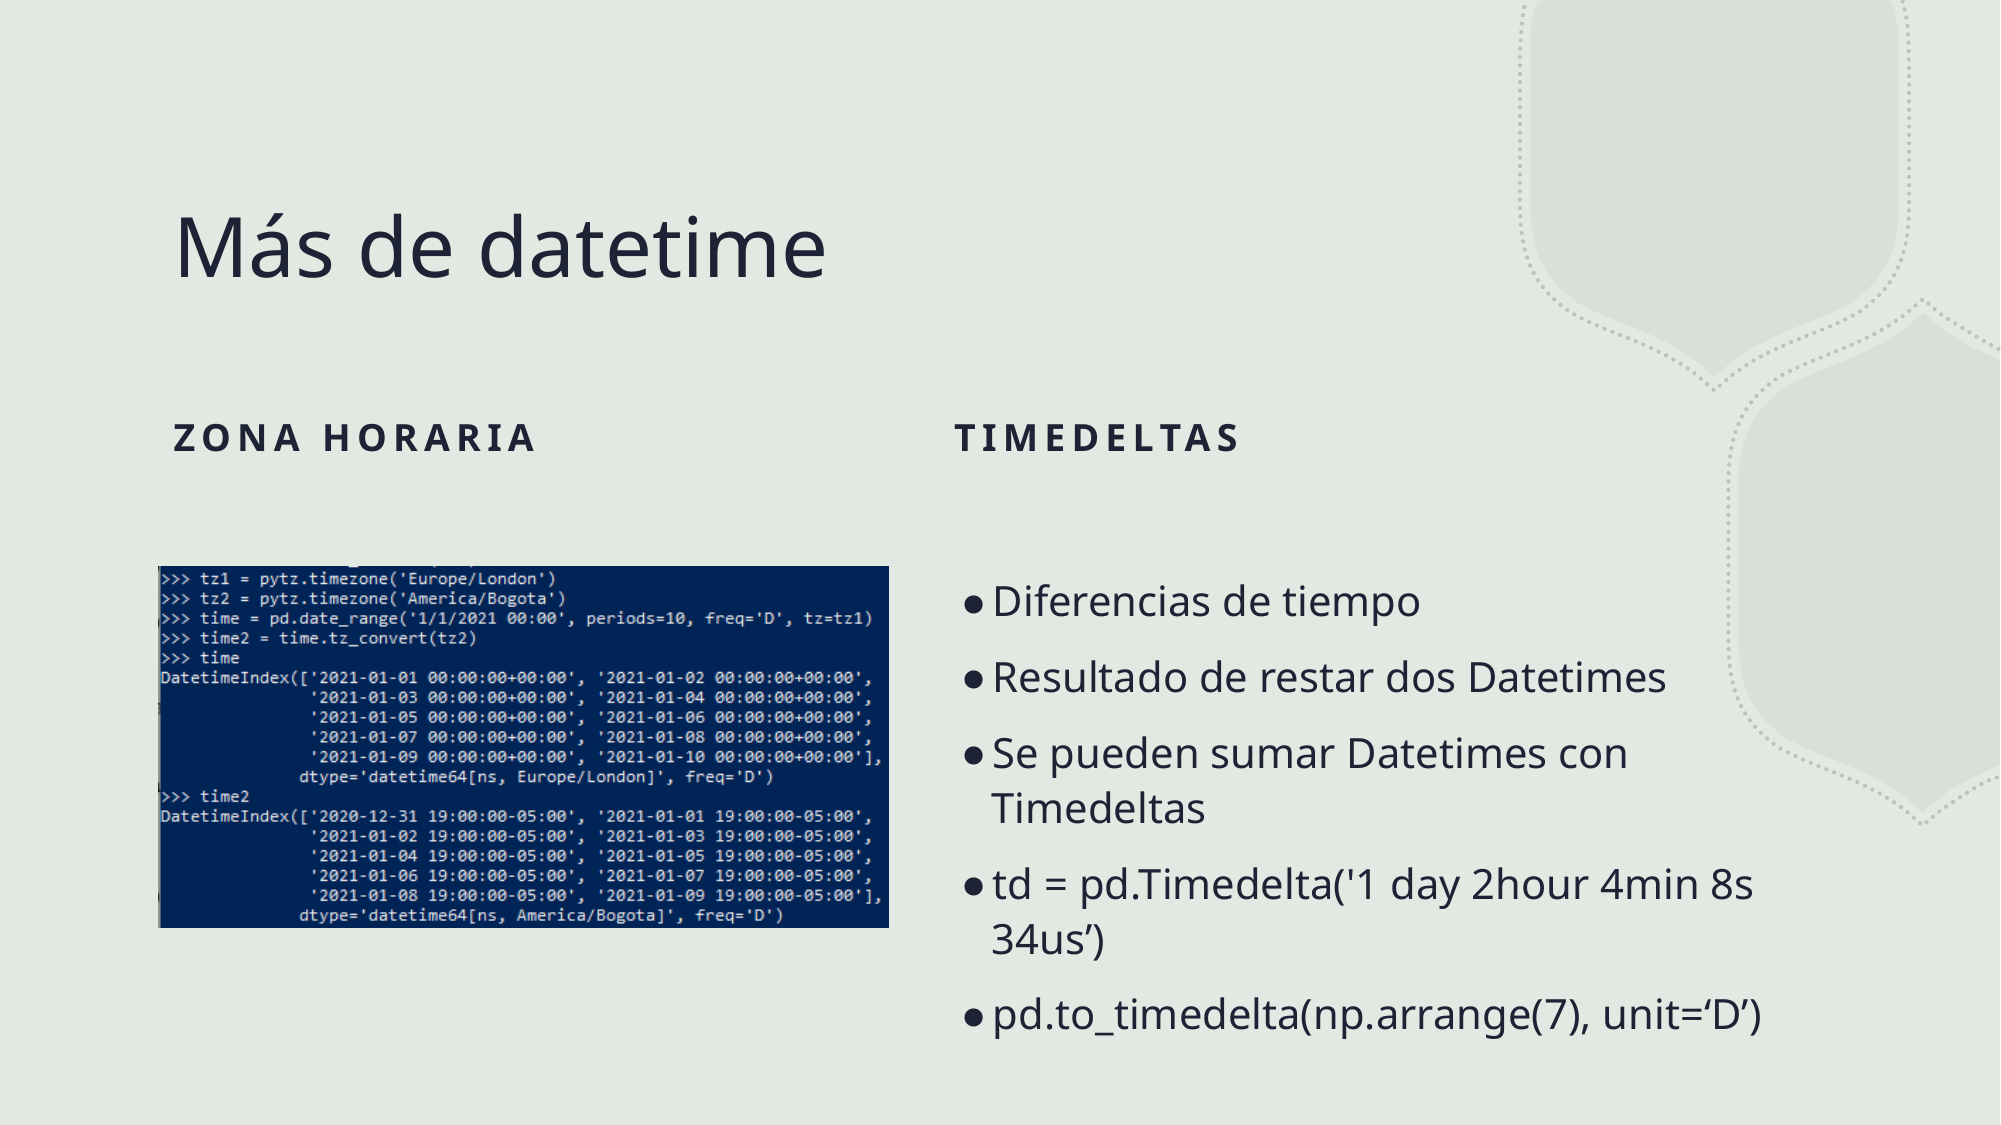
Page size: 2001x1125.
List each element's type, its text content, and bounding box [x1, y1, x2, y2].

list Zona horaria [158, 338, 888, 467]
list Diferencias de tiempo Resultado de restar dos Datetimes Se pueden sumar Datetimes con Timedeltas td = pd.Timedelta('1 day 2hour 4min 8s 34us’) pd.to_timedelta(np.arrange(7), unit=‘D’) [939, 562, 1824, 1022]
list timedeltas [939, 338, 1673, 467]
title Más de datetime [158, 157, 1668, 332]
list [158, 566, 888, 928]
